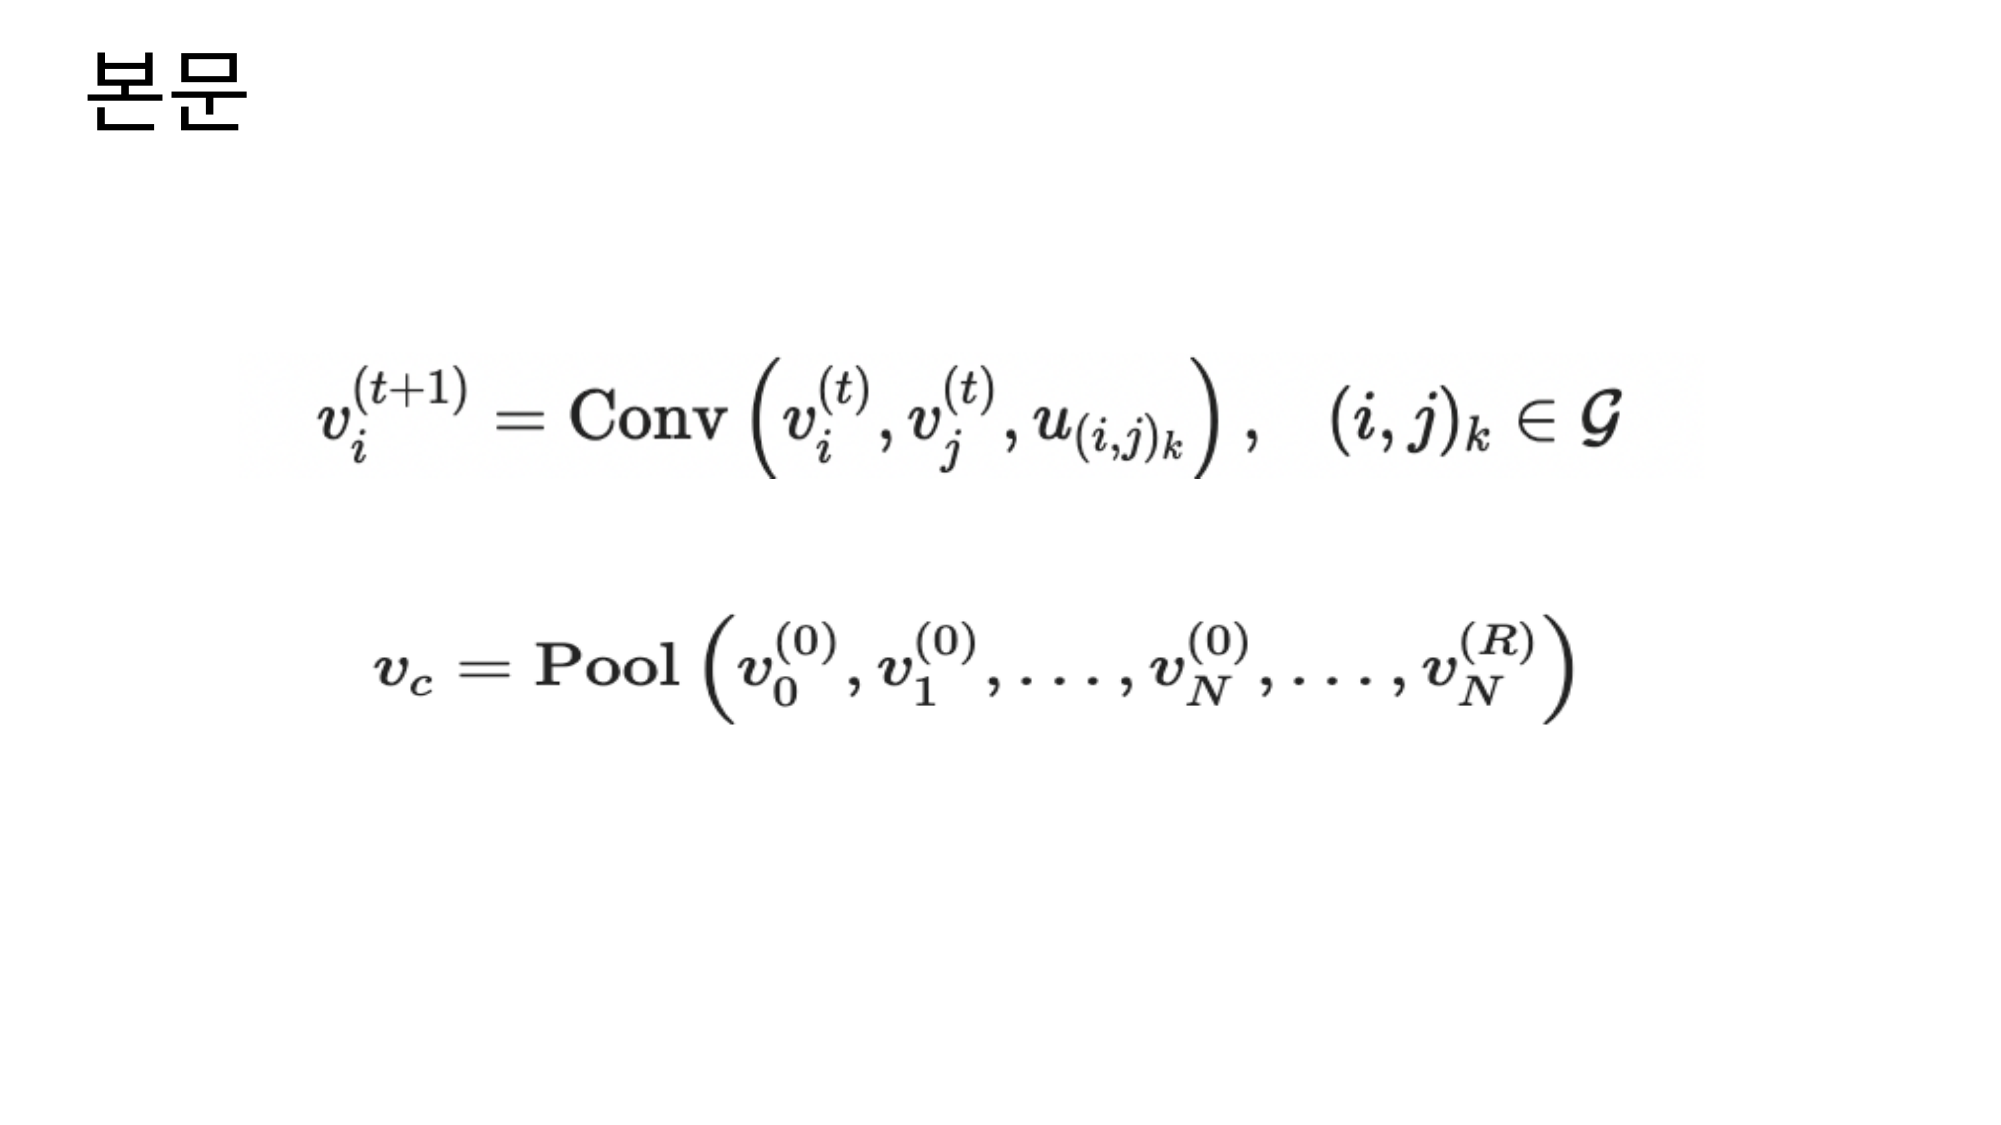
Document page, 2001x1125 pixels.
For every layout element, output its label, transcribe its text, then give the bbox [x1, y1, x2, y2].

text_box 본문 [68, 38, 1794, 257]
picture [238, 352, 1705, 479]
picture [297, 603, 1661, 730]
